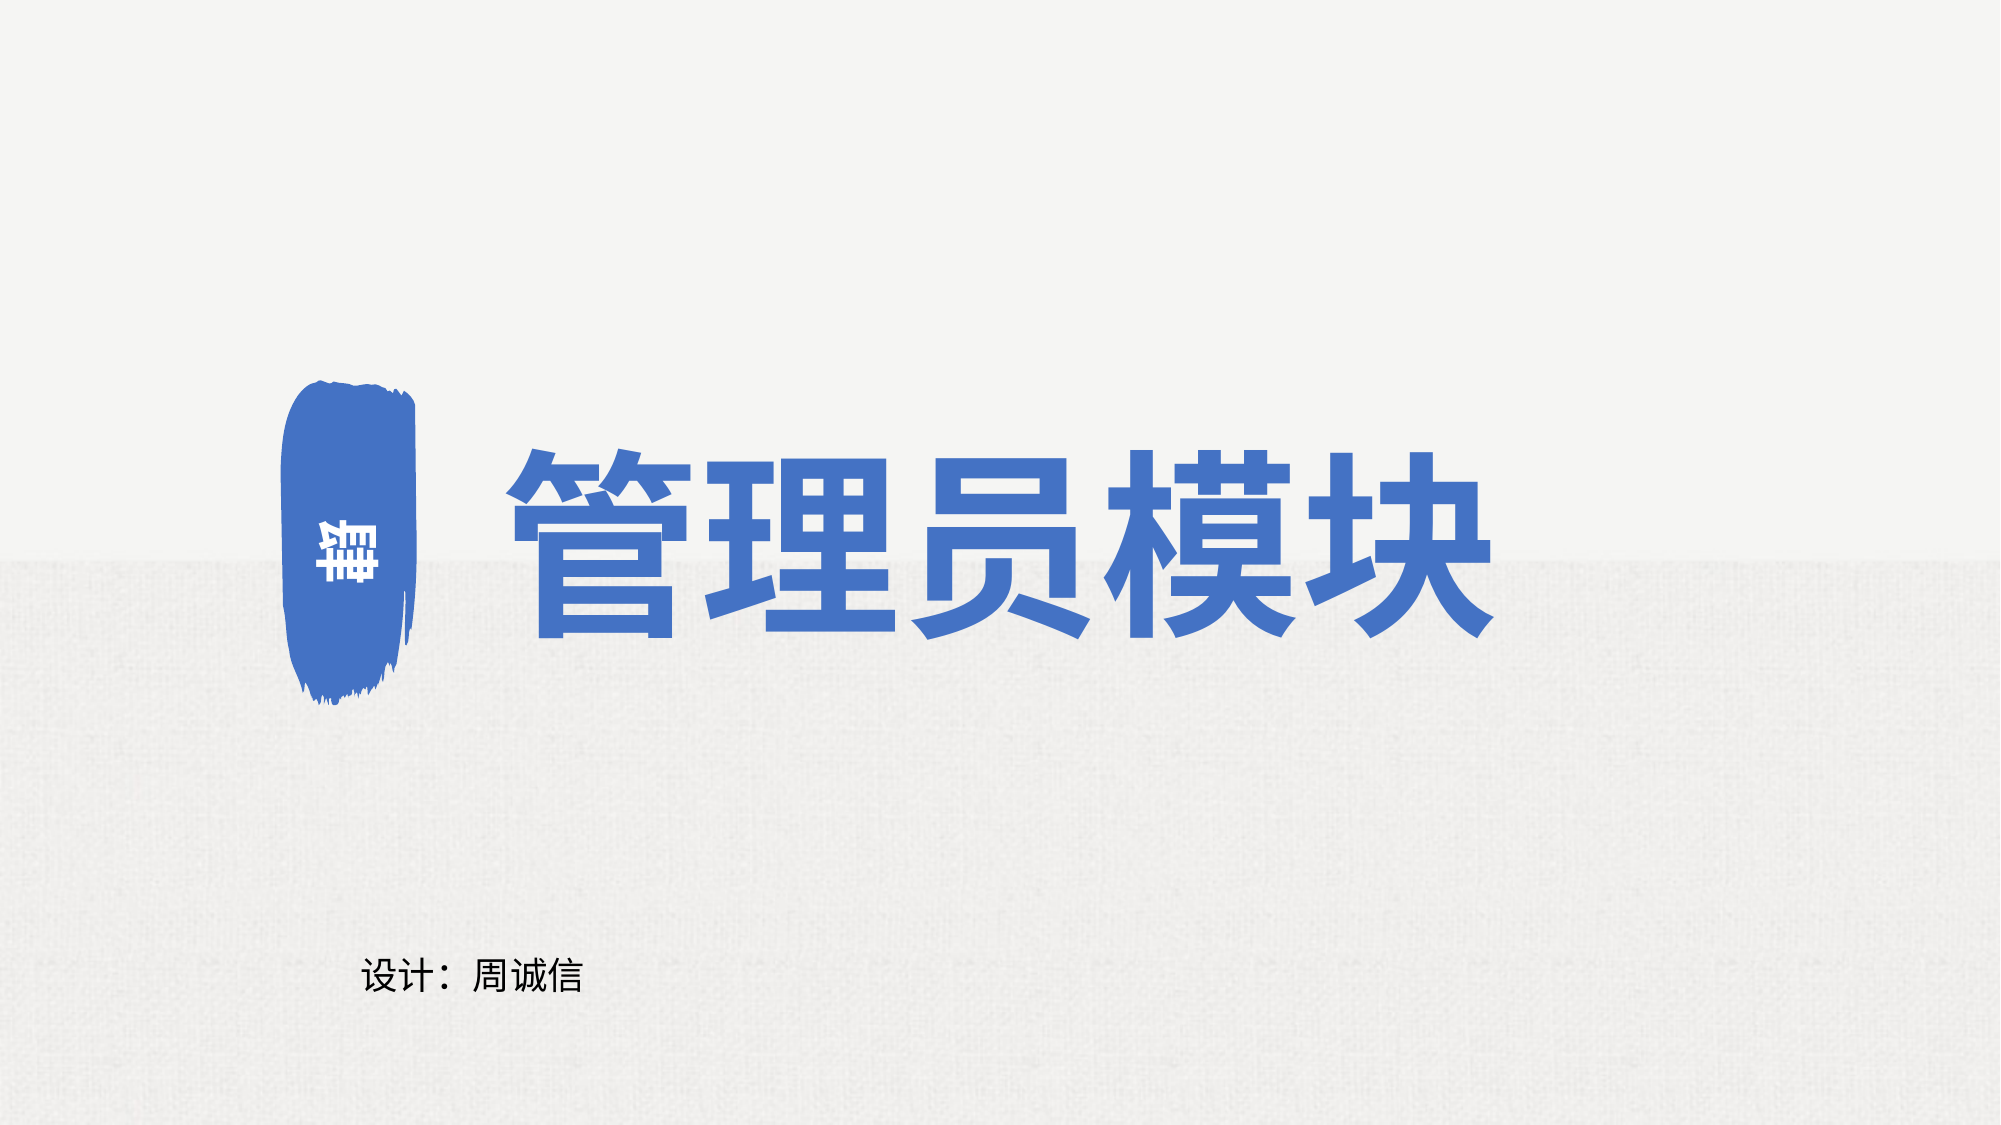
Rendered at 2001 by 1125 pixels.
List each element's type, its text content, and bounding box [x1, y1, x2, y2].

text_box 设计：周诚信 [345, 944, 708, 1004]
picture [0, 0, 2001, 1125]
text_box 肆 [293, 503, 405, 579]
text_box 管理员模块 [484, 413, 1516, 669]
text_box [280, 380, 417, 706]
